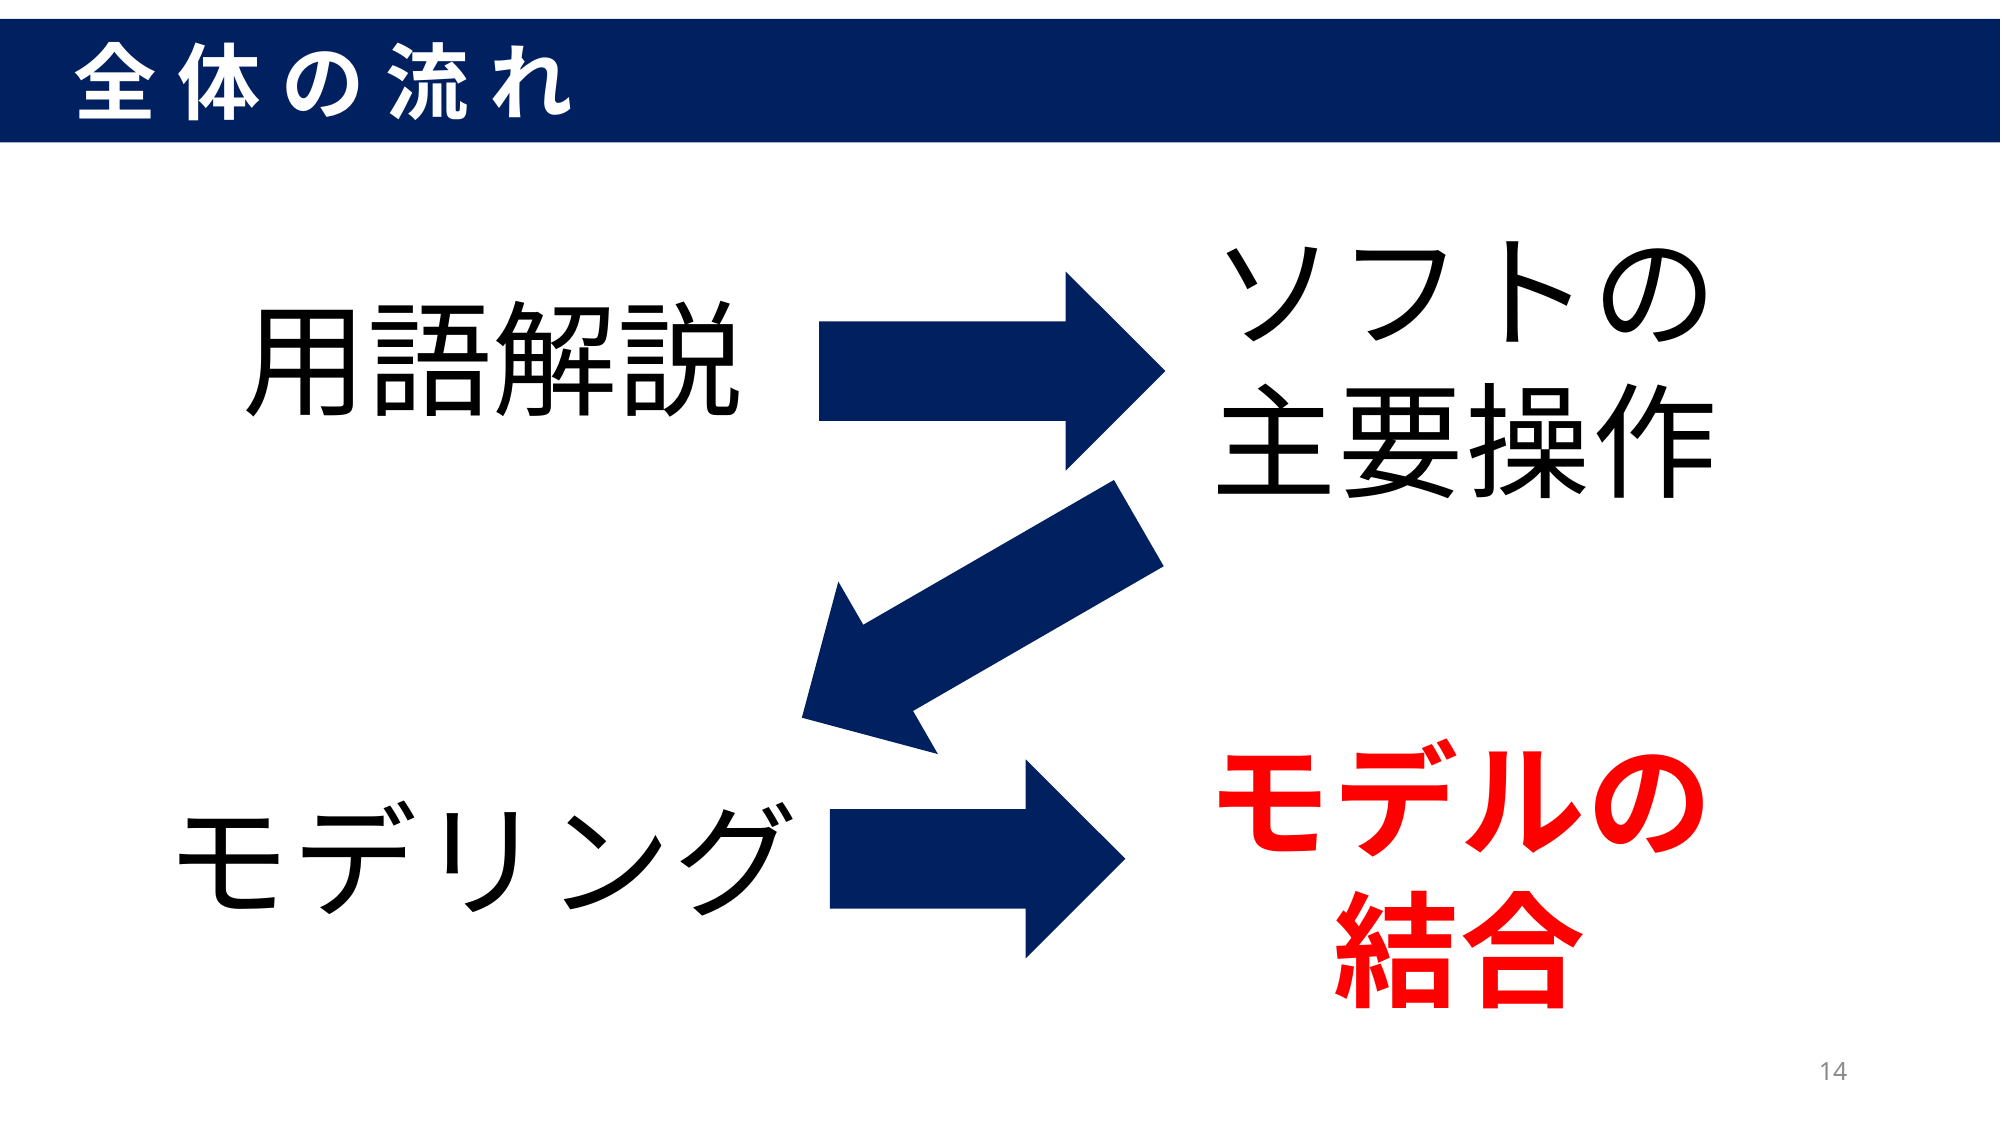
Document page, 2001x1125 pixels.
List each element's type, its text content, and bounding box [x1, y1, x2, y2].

slide_number 14 [1412, 1042, 1863, 1103]
text_box ソフトの 主要操作 [1182, 189, 1748, 543]
text_box [828, 756, 1127, 961]
text_box 全体の流れ [0, 18, 2000, 143]
text_box [800, 478, 1166, 756]
text_box モデリング [136, 759, 829, 963]
text_box [818, 268, 1167, 474]
text_box 用語解説 [154, 263, 800, 461]
text_box モデルの 結合 [1177, 698, 1743, 1053]
